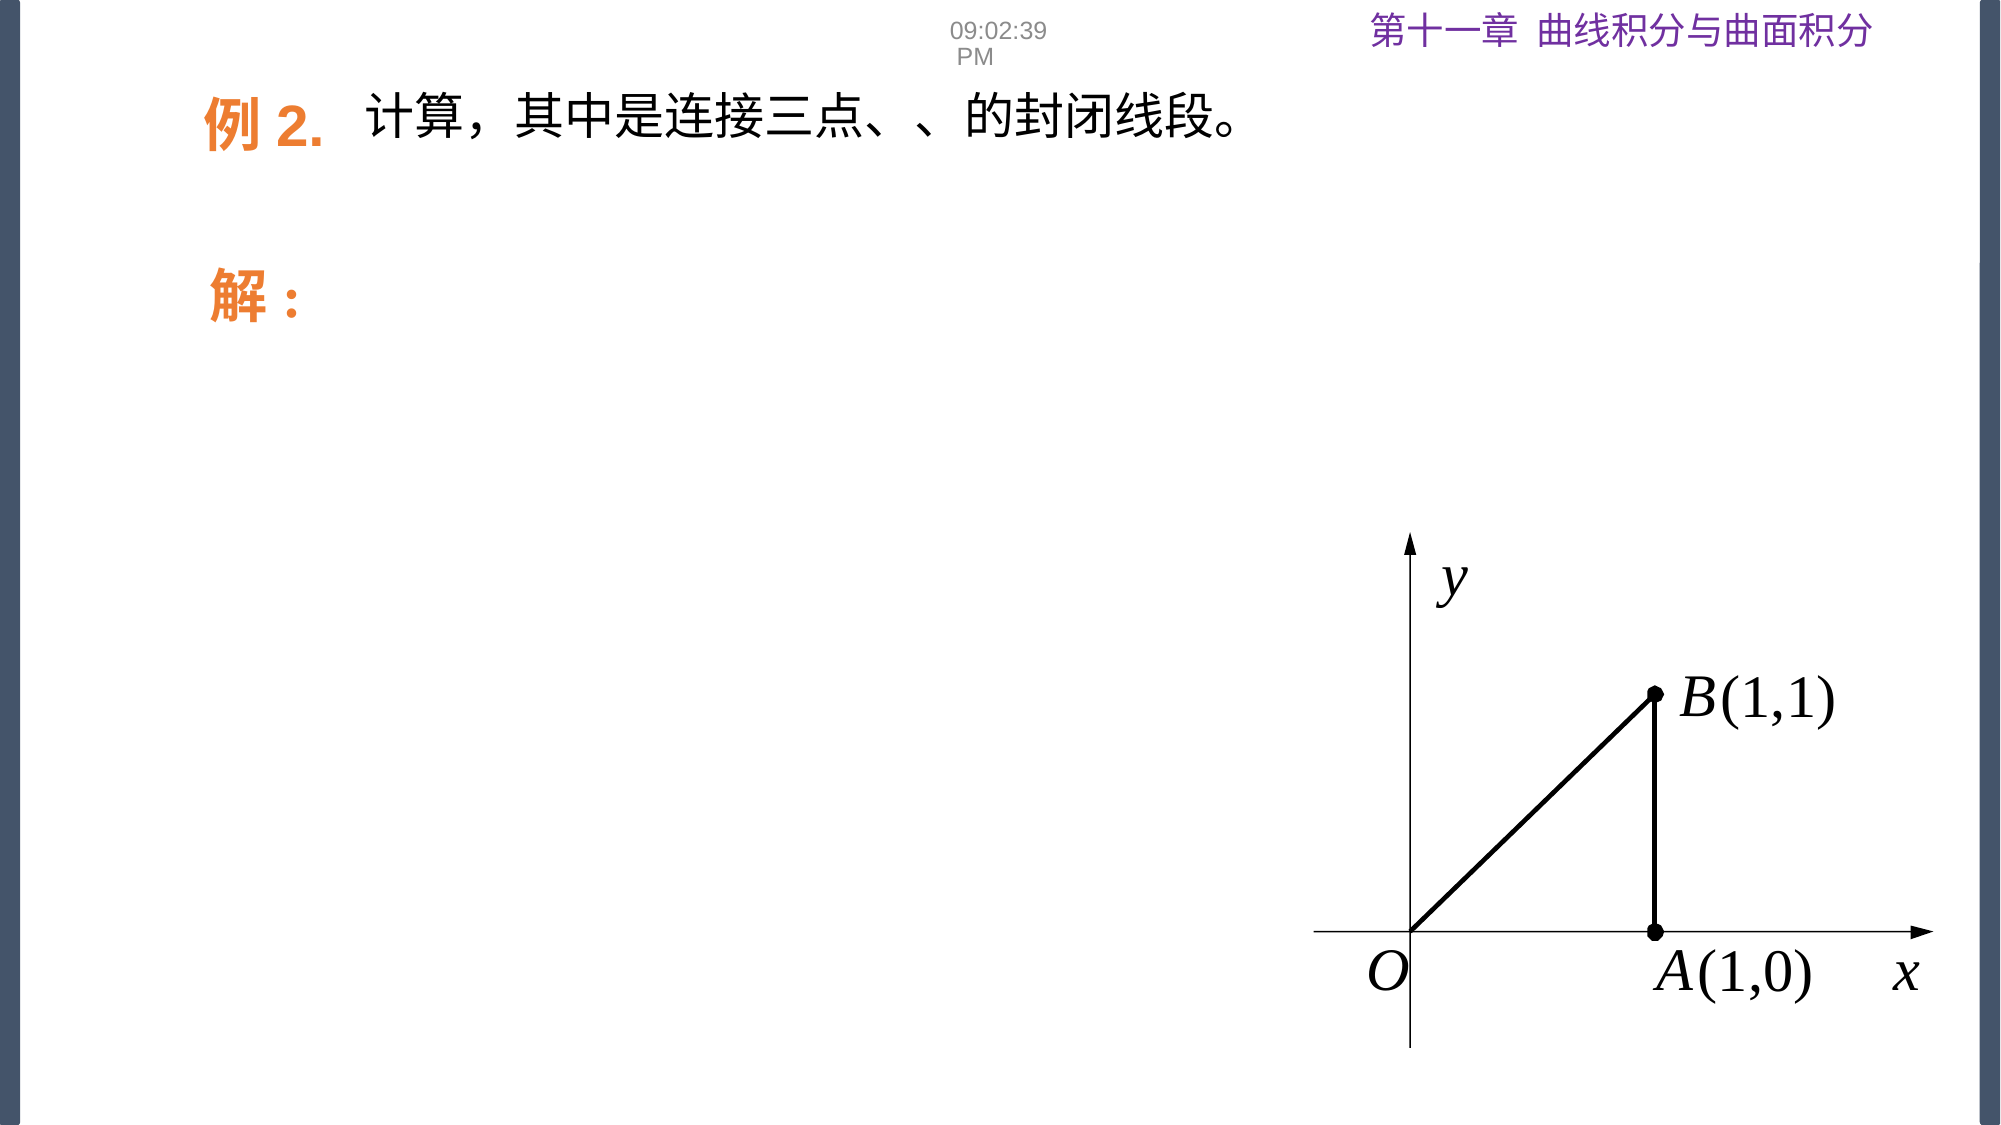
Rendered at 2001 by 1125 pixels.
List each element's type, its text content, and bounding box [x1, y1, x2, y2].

text_box 例2. [189, 80, 356, 166]
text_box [1313, 531, 1934, 1048]
text_box 解: [195, 251, 345, 337]
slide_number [934, 0, 1066, 60]
